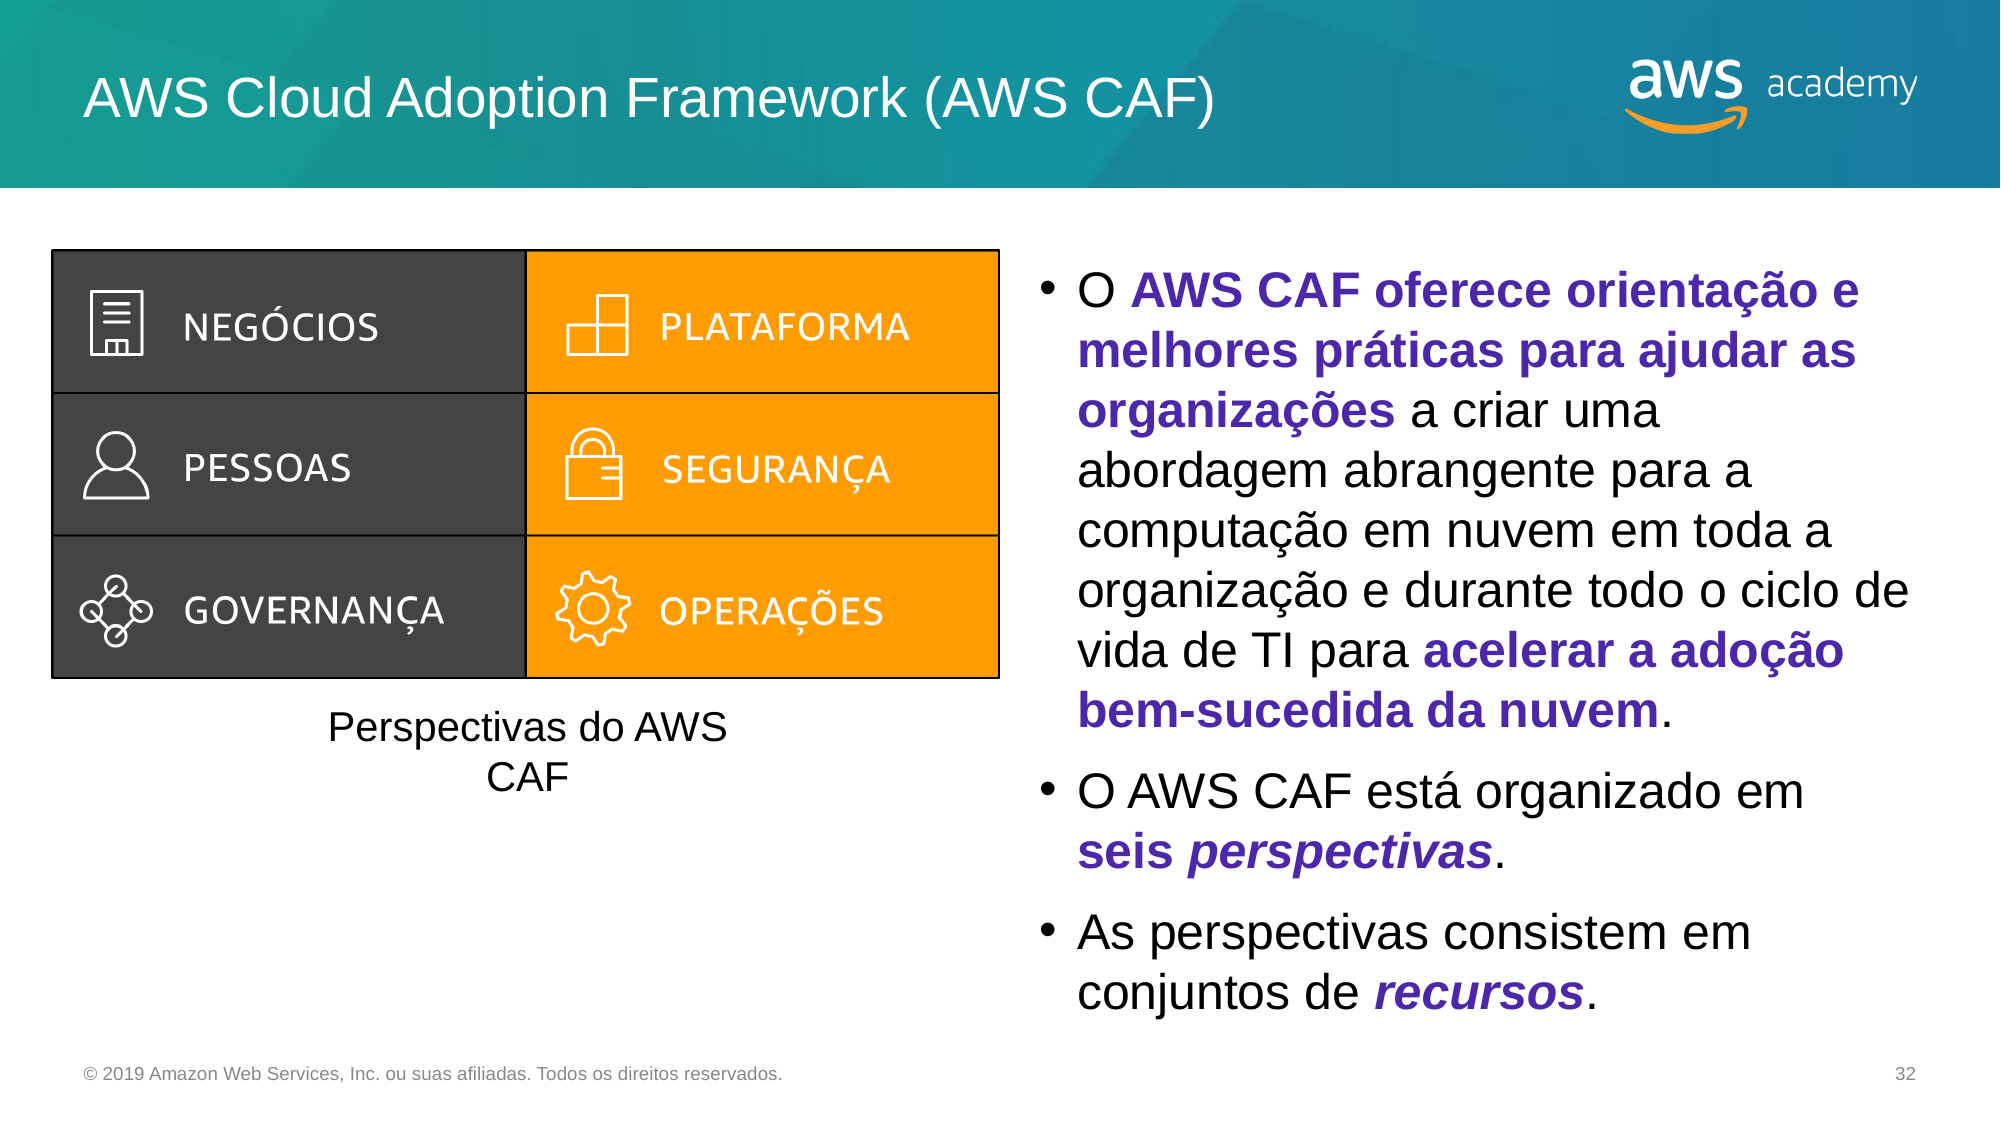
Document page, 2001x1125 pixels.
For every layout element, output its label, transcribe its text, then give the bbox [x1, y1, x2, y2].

title AWS Cloud Adoption Framework (AWS CAF) [68, 59, 1551, 138]
picture [51, 249, 1001, 679]
slide_number ‹#› [1481, 1042, 1932, 1103]
list O AWS CAF oferece orientação e melhores práticas para ajudar as organizações a criar uma abordagem abrangente para a computação em nuvem em toda a organização e durante todo o ciclo de vida de TI para acelerar a adoção bem-sucedida da nuvem. O AWS CAF está organizado em seis perspectivas. As perspectivas consistem em conjuntos de recursos. [1024, 250, 1928, 1013]
picture [0, 0, 2000, 188]
text_box Perspectivas do AWS CAF [307, 691, 748, 807]
footer © 2019 Amazon Web Services, Inc. ou suas afiliadas. Todos os direitos reservados. [68, 1042, 813, 1103]
